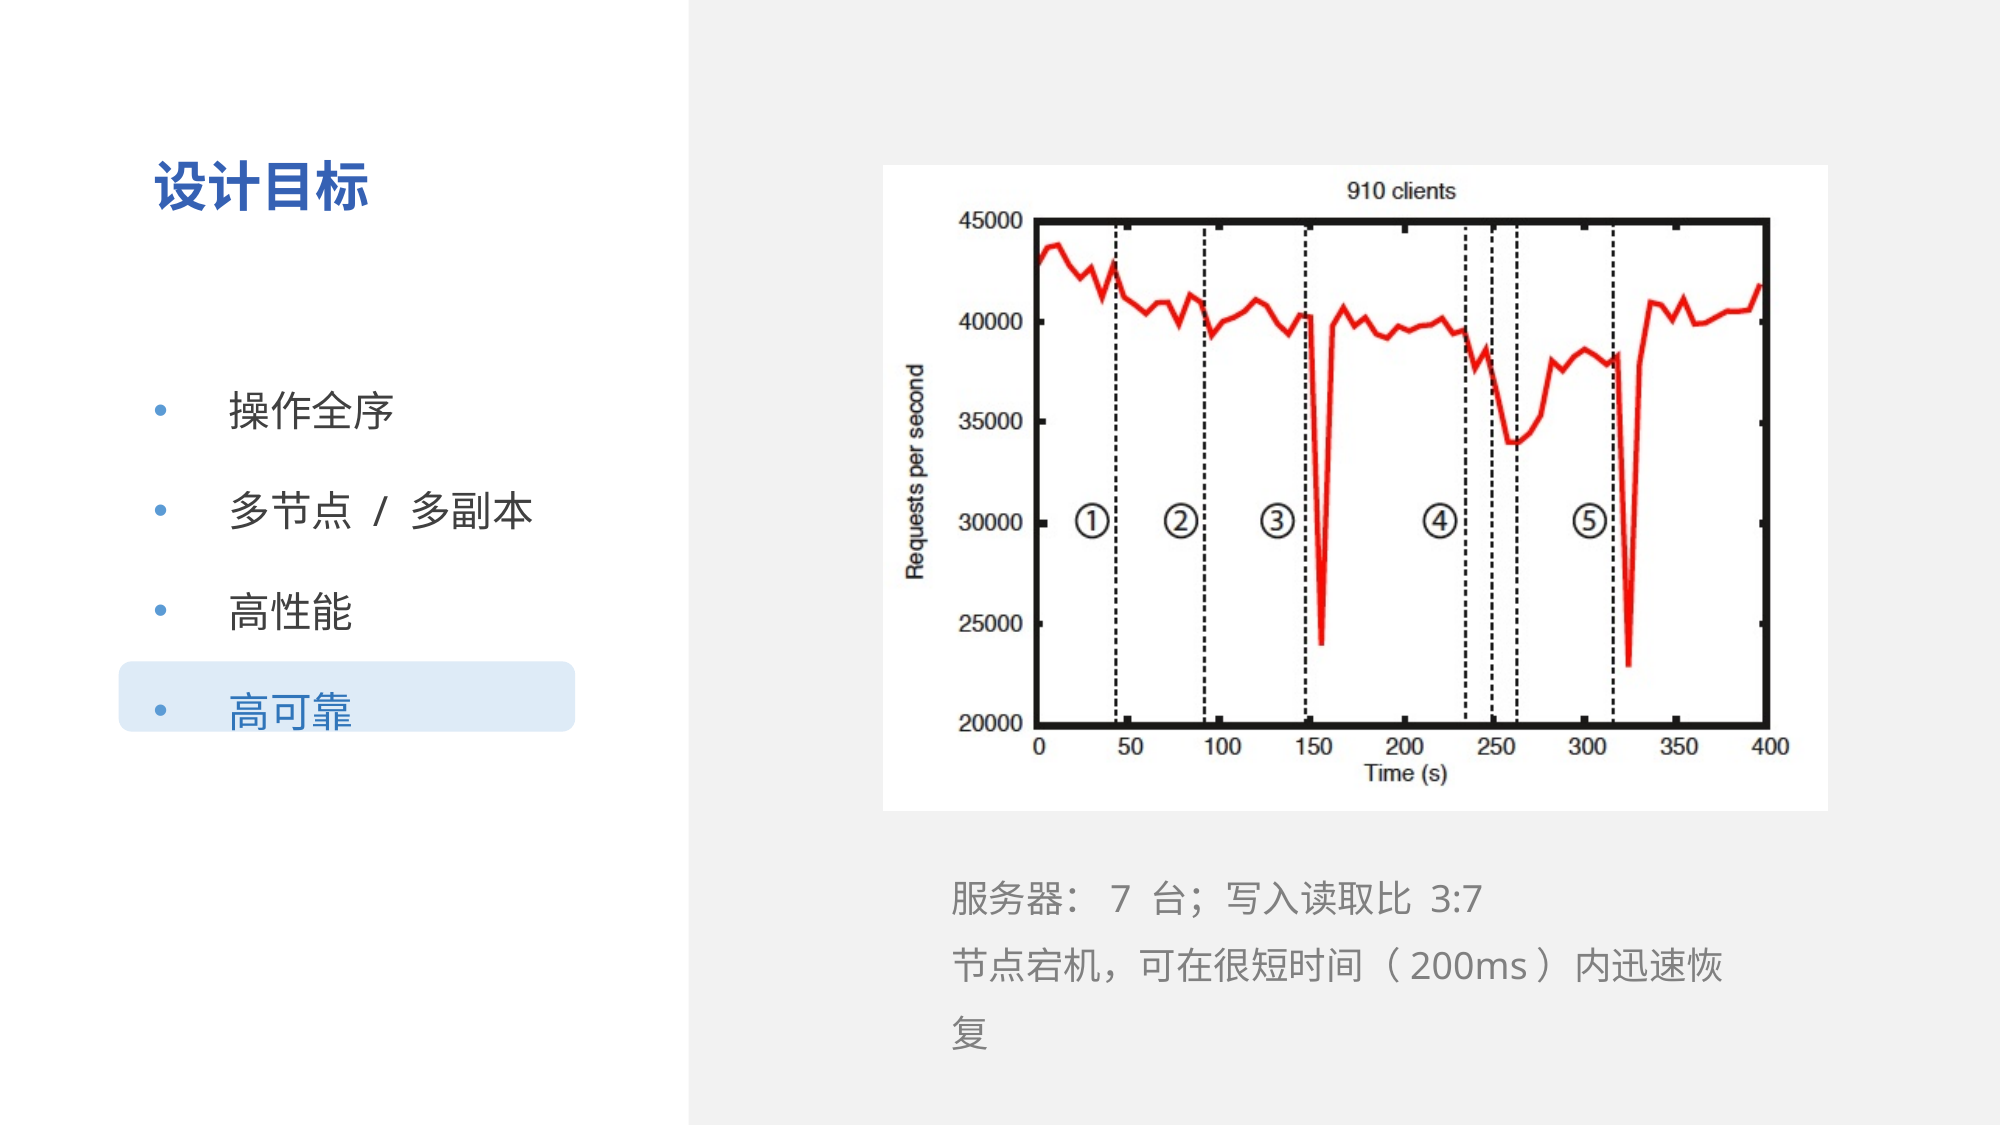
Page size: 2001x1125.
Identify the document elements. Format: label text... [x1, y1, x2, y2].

text_box 操作全序 多节点 / 多副本 高性能 高可靠 [138, 327, 712, 743]
text_box [688, 0, 2000, 1125]
text_box 设计目标 [138, 145, 1762, 225]
text_box 服务器：7 台；写入读取比 3:7 节点宕机，可在很短时间（200ms）内迅速恢复 [936, 844, 1775, 1063]
text_box [117, 660, 138, 733]
picture [883, 165, 1828, 811]
